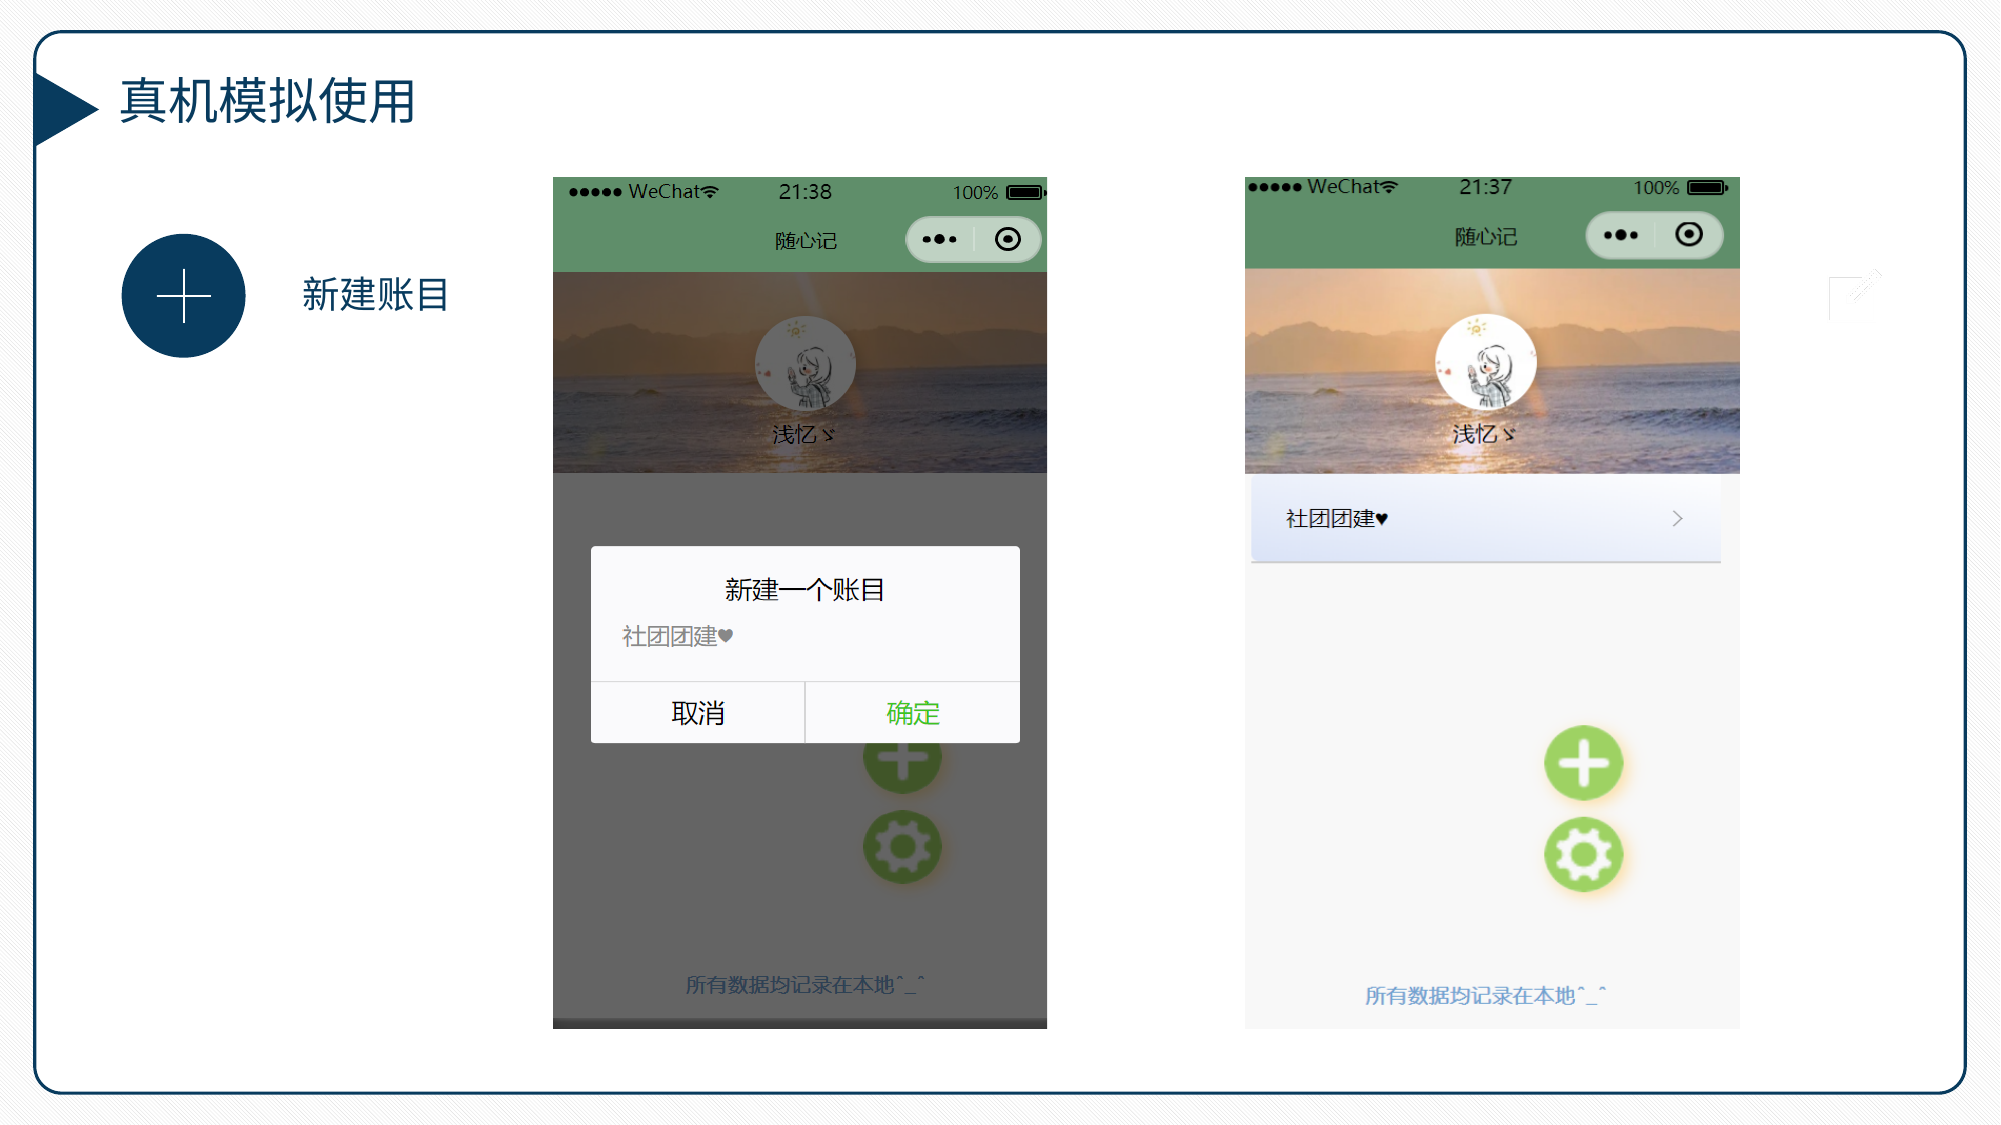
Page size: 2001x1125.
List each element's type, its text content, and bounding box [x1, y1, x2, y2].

text_box 新建账目 [286, 263, 468, 324]
text_box 真机模拟使用 [103, 61, 571, 137]
picture [1825, 267, 1883, 325]
picture [155, 267, 212, 324]
picture [553, 177, 1048, 1029]
text_box [120, 232, 247, 359]
picture [1245, 177, 1740, 1029]
text_box [32, 69, 102, 150]
